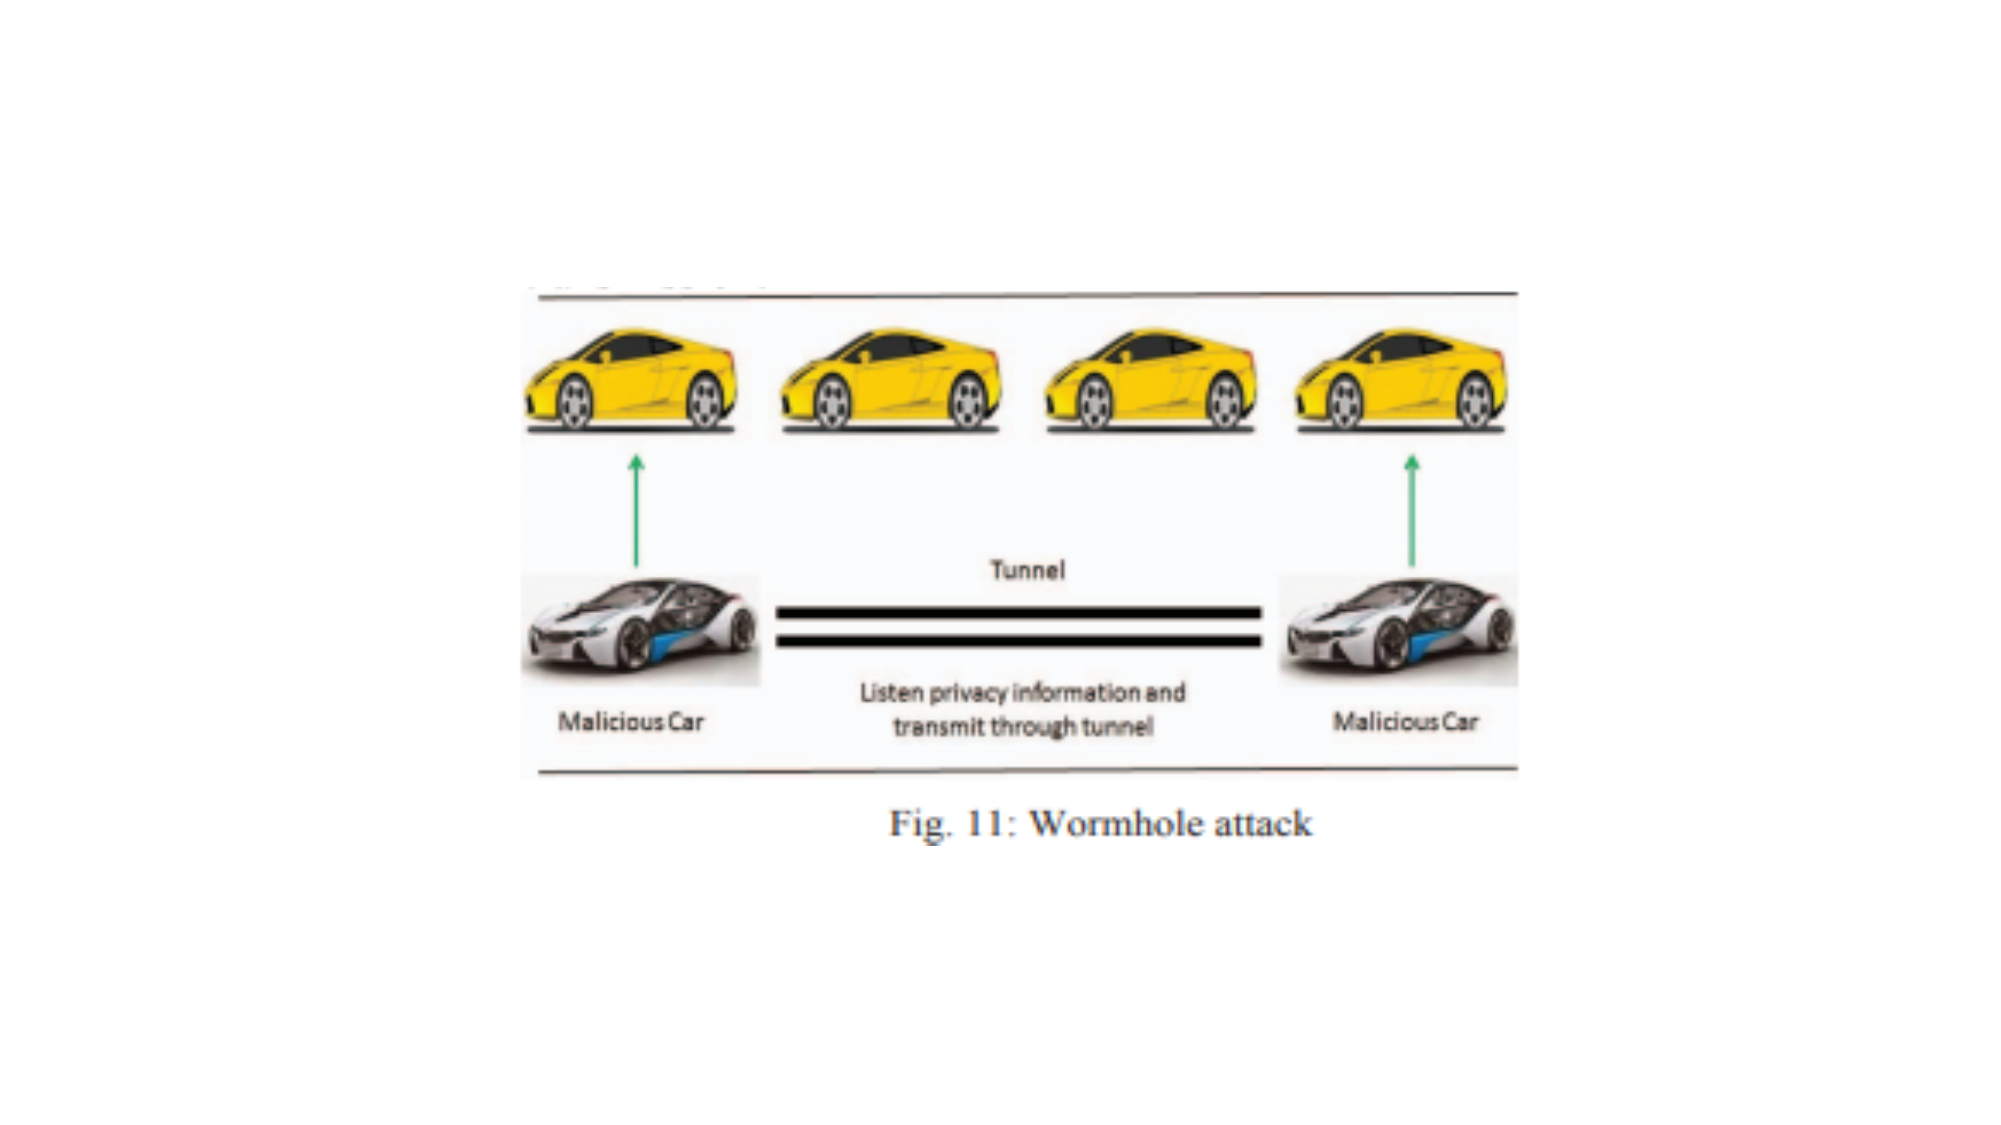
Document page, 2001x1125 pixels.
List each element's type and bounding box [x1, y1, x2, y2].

picture [481, 287, 1657, 846]
